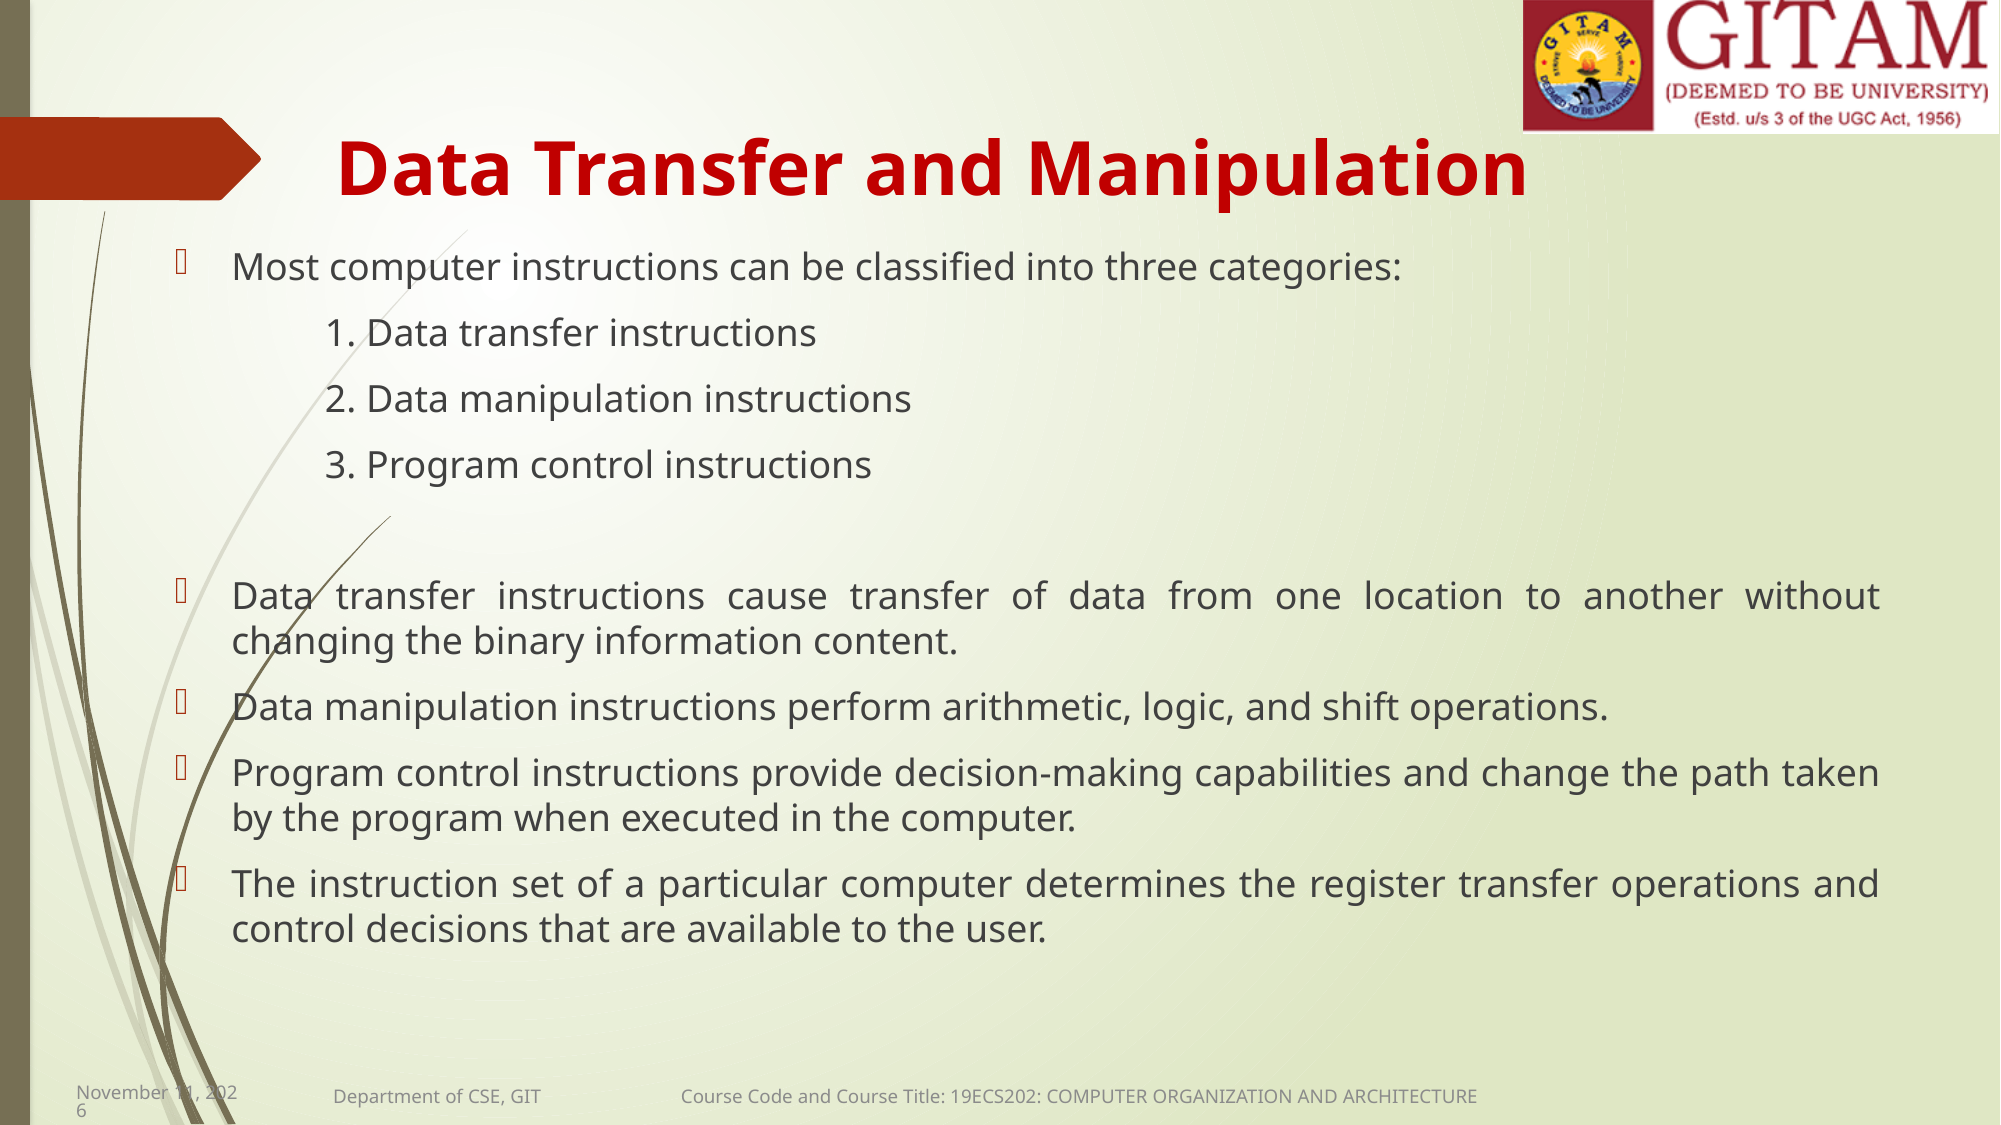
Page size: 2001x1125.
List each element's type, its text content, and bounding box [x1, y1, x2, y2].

title Data Transfer and Manipulation [202, 112, 1664, 235]
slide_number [61, 1063, 259, 1123]
list Most computer instructions can be classified into three categories: 1. Data transfer instructions 2. Data manipulation instructions 3. Program control instructions Data transfer instructions cause transfer of data from one location to another without changing the binary information content. Data manipulation instructions perform arithmetic, logic, and shift operations. Program control instructions provide decision-making capabilities and change the path taken by the program when executed in the computer. The instruction set of a particular computer determines the register transfer operations and control decisions that are available to the user. [159, 235, 1898, 1068]
footer Department of CSE, GIT Course Code and Course Title: 19ECS202: COMPUTER ORGANIZATION AND ARCHITECTURE [318, 1068, 1548, 1125]
picture [1523, 0, 1999, 134]
